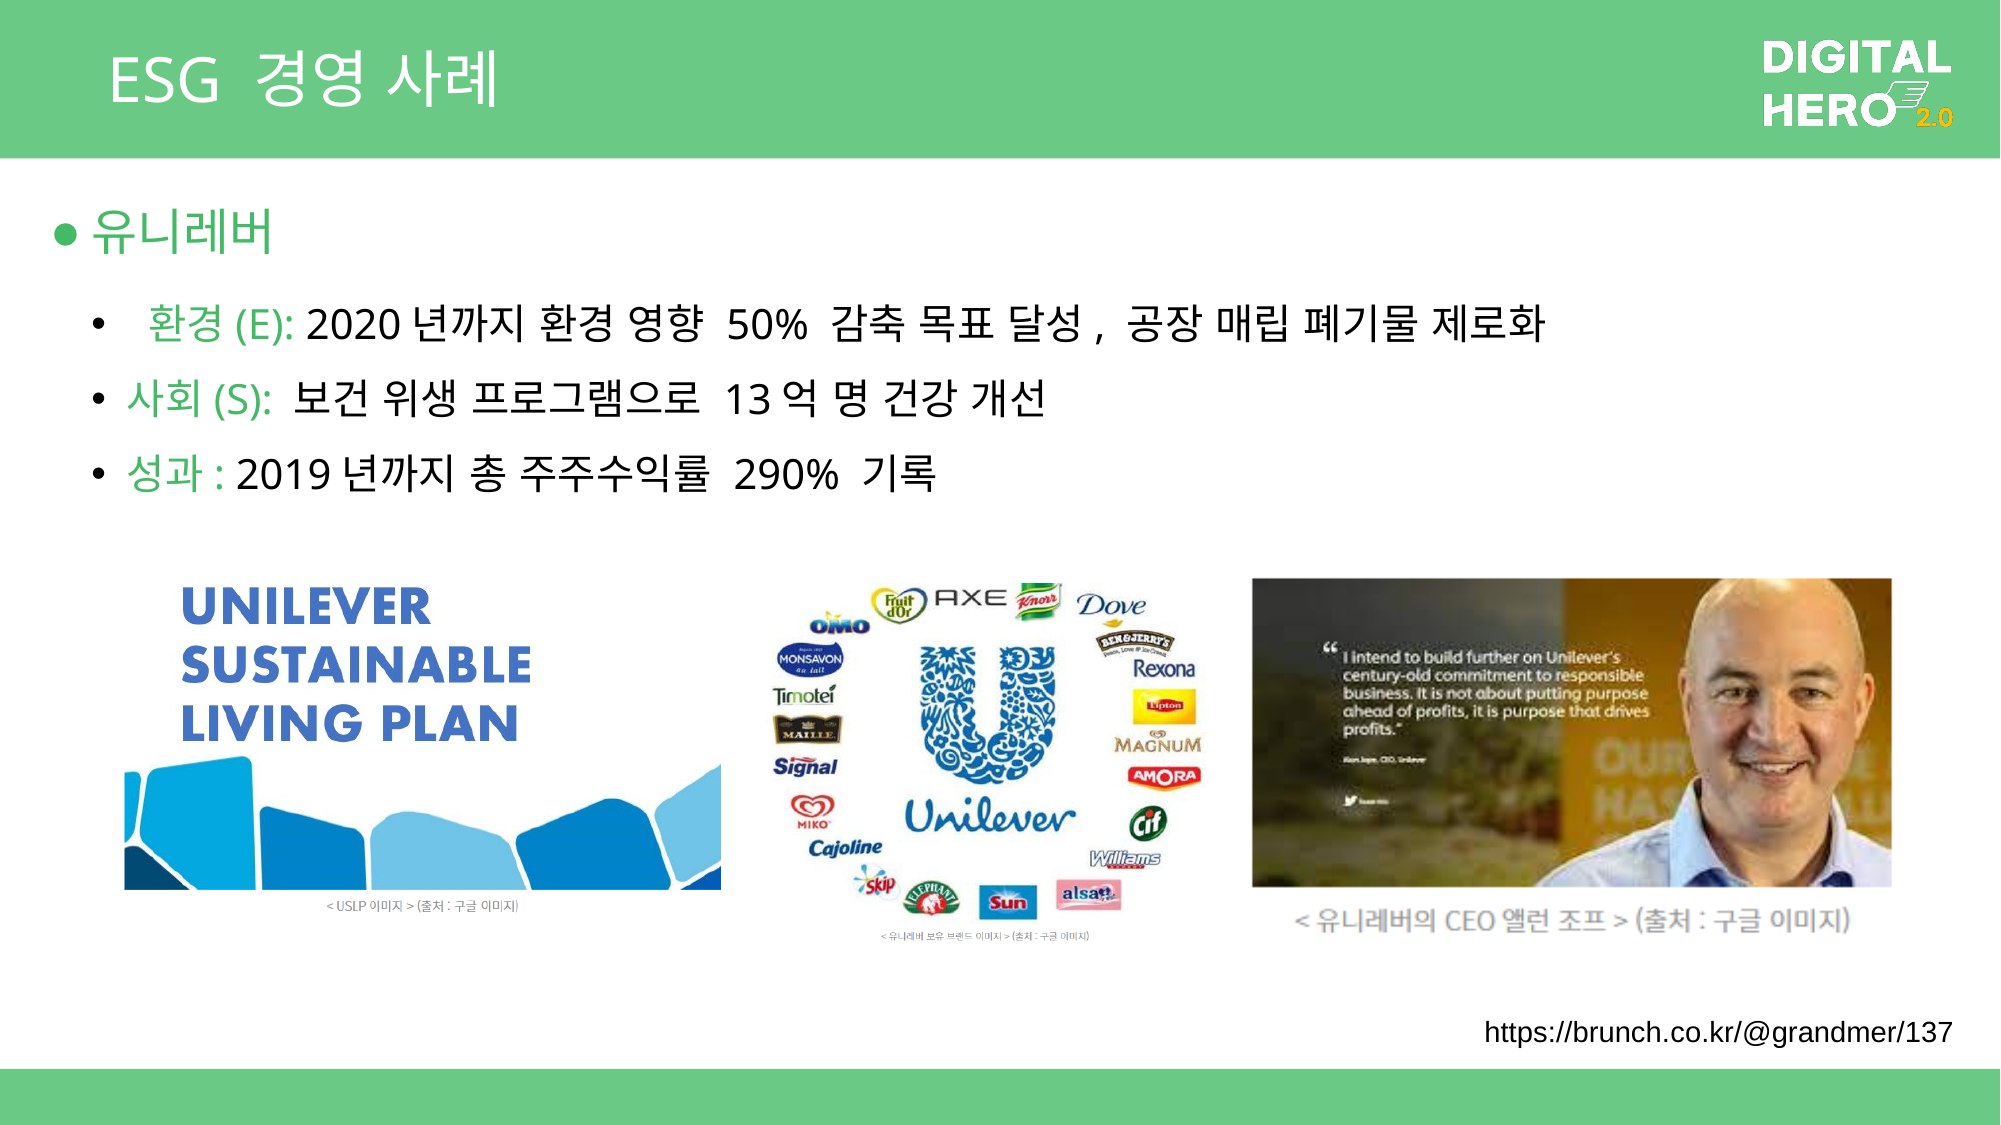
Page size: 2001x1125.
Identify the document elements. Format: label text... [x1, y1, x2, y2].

text_box 환경(E): 2020년까지 환경 영향 50% 감축 목표 달성, 공장 매립 폐기물 제로화 사회(S): 보건 위생 프로그램으로 13억 명 건강 개선 성과: 2019년까지 총 주주수익률 290% 기록 [76, 265, 1816, 506]
picture [753, 583, 1215, 943]
picture [1235, 566, 1908, 943]
text_box [52, 221, 79, 248]
title ESG 경영 사례 [76, 33, 1802, 132]
text_box 유니레버 [76, 184, 1802, 284]
text_box https://brunch.co.kr/@grandmer/137 [1469, 1006, 1970, 1056]
picture [110, 567, 734, 916]
picture [1754, 23, 1967, 146]
